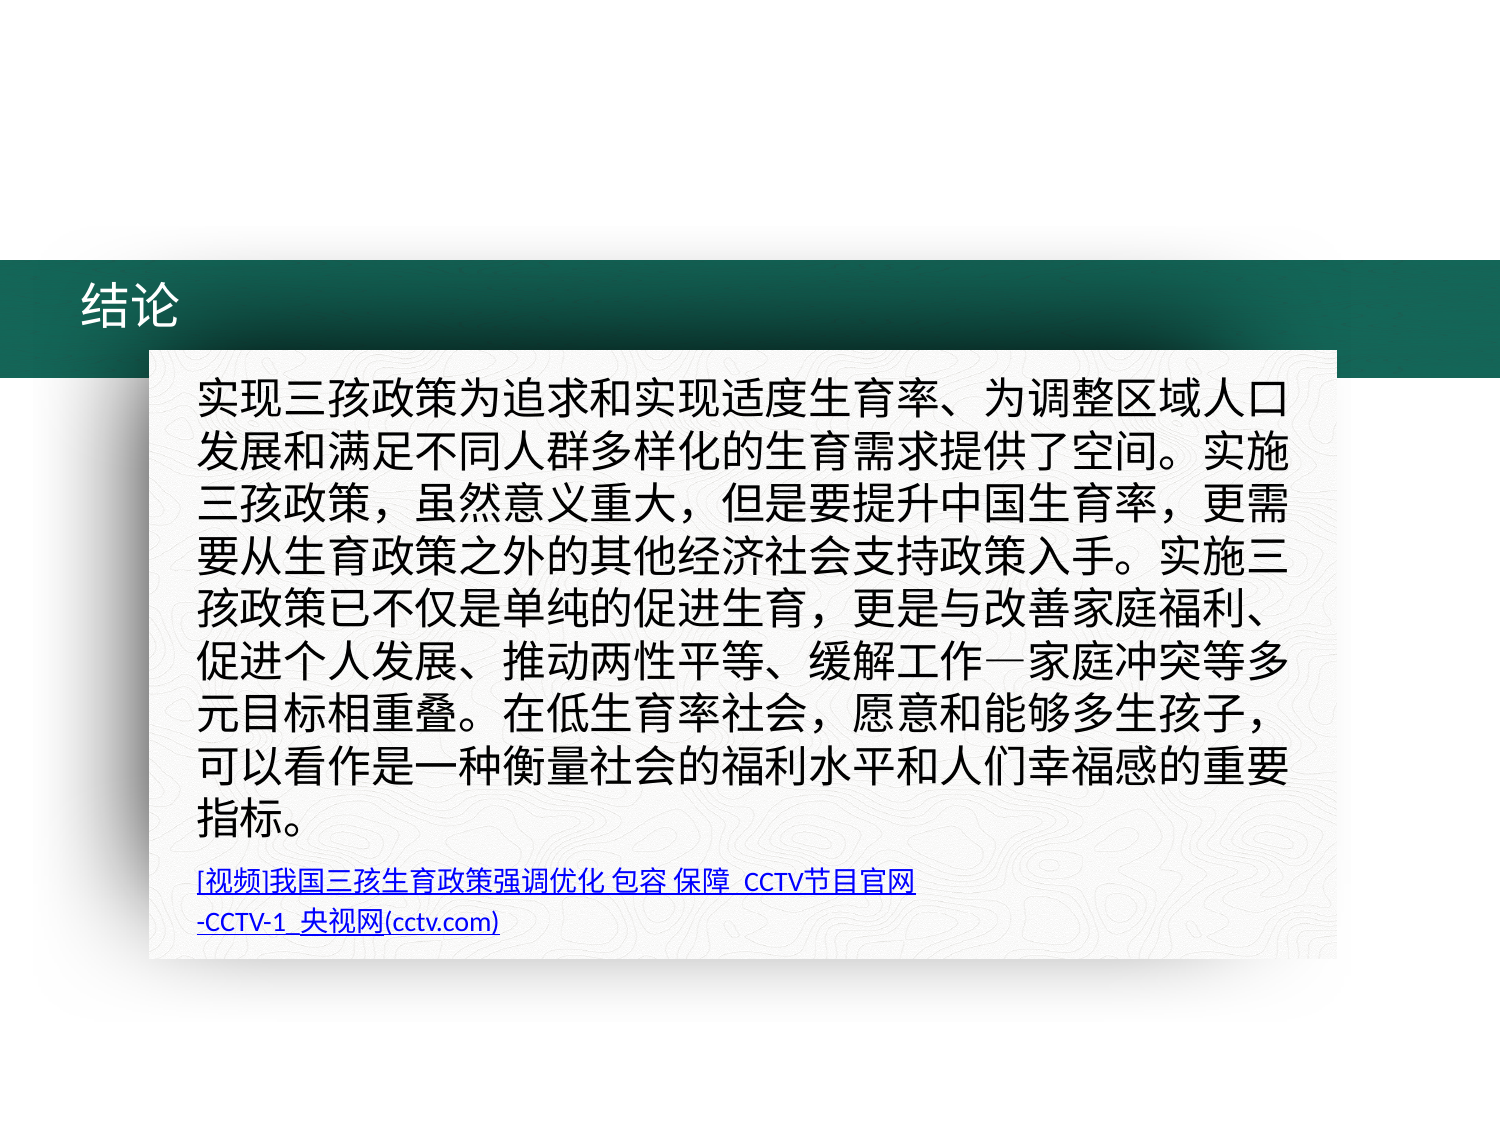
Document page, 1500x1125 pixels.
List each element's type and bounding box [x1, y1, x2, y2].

picture [0, 260, 1500, 960]
